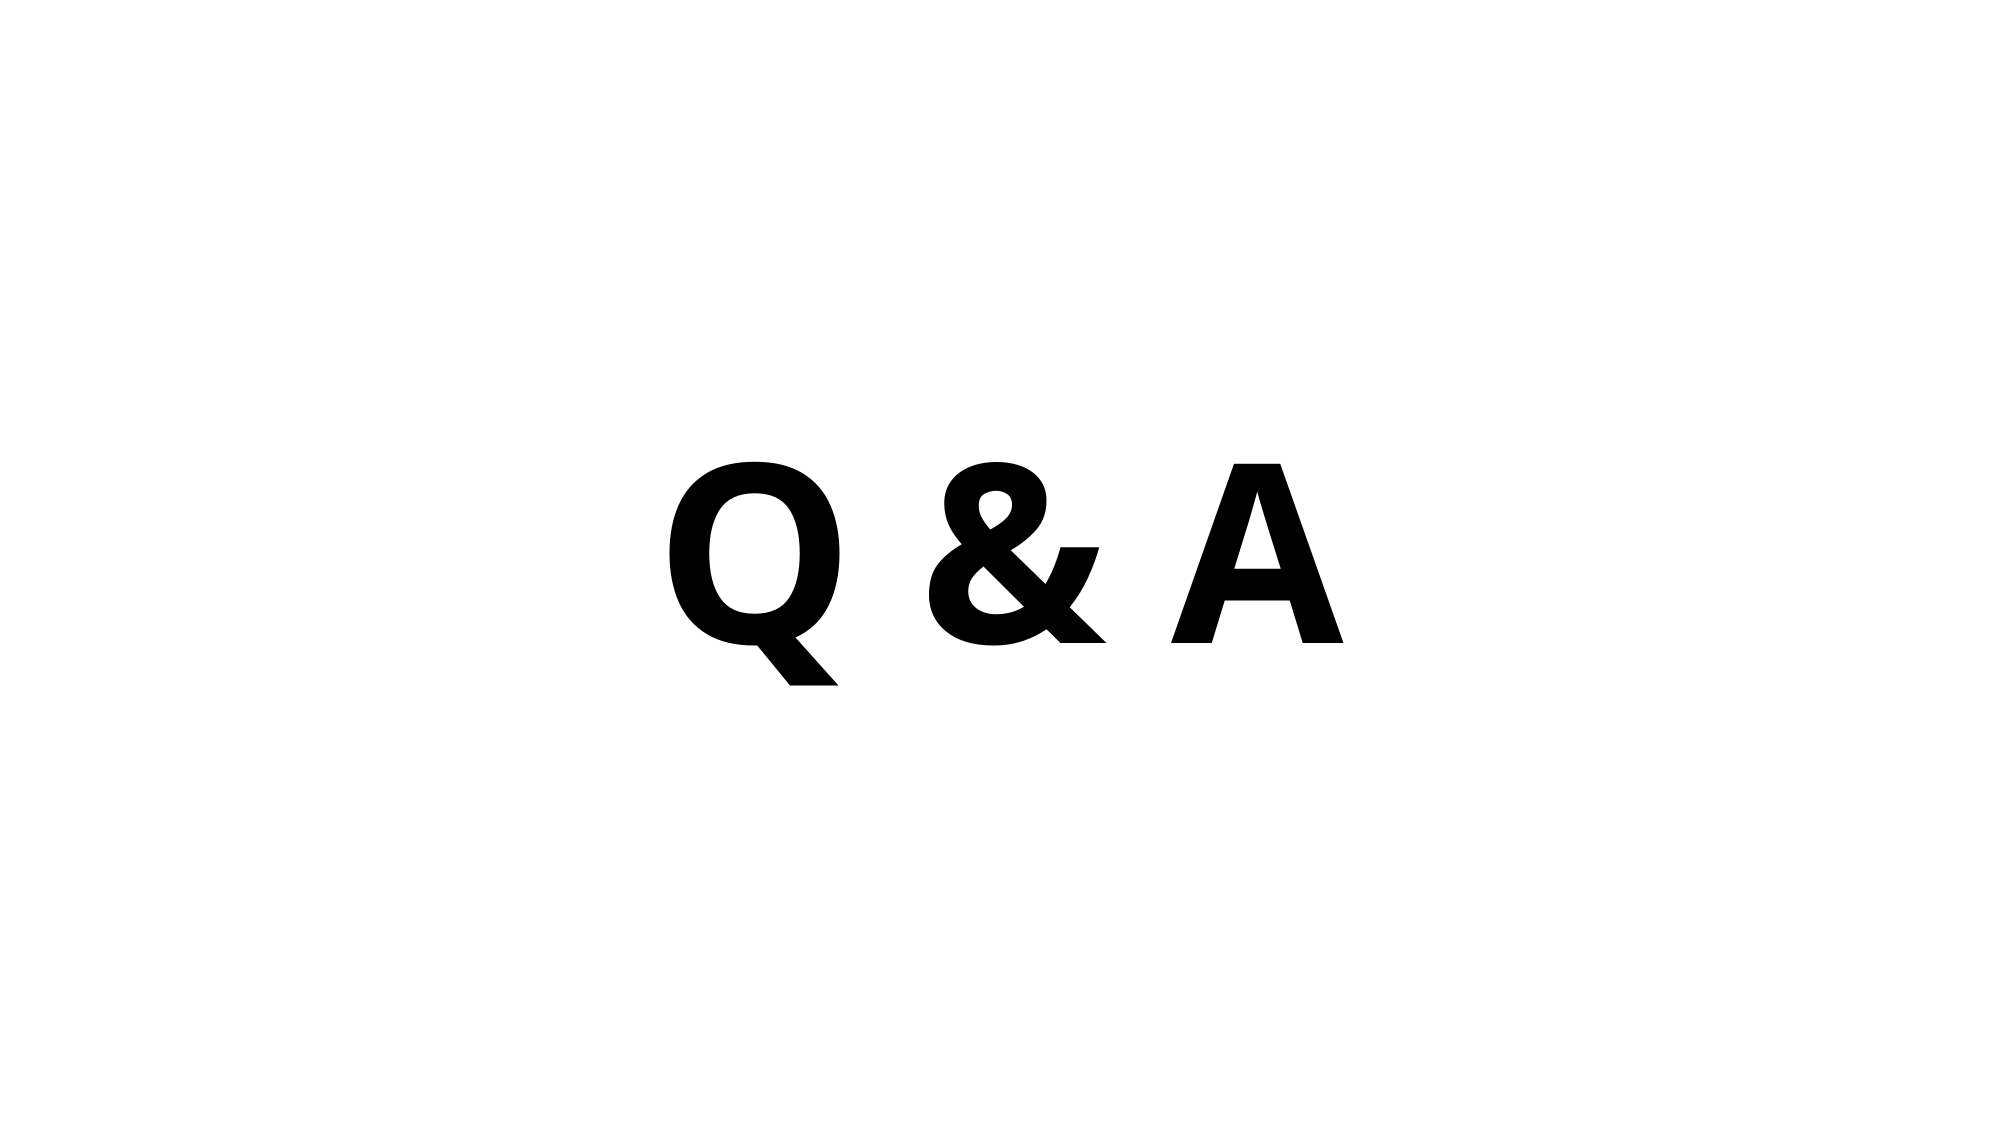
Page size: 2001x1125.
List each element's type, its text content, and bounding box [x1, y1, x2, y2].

list Q & A [137, 205, 1863, 920]
